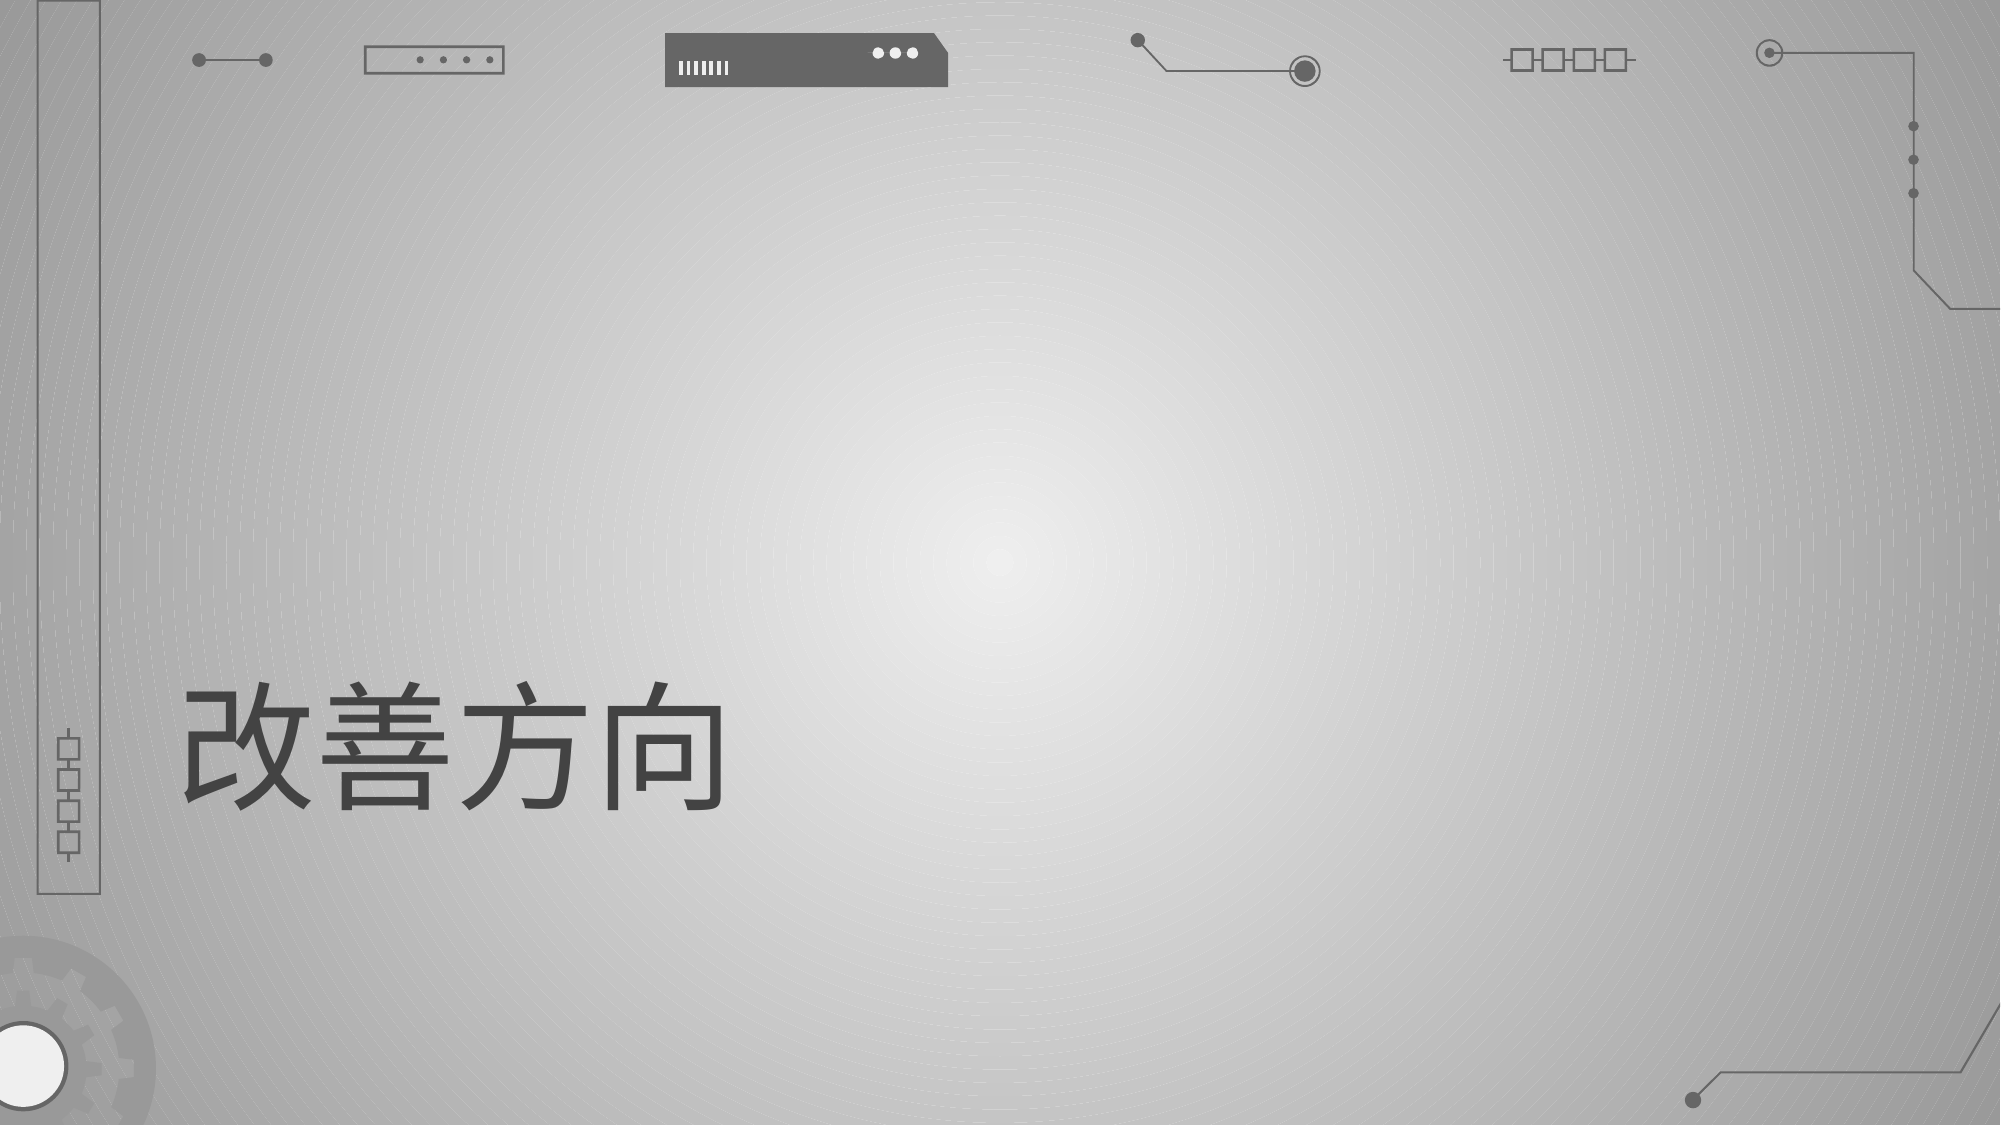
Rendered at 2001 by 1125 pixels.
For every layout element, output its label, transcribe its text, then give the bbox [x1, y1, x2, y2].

title 改善方向 [156, 595, 1042, 892]
